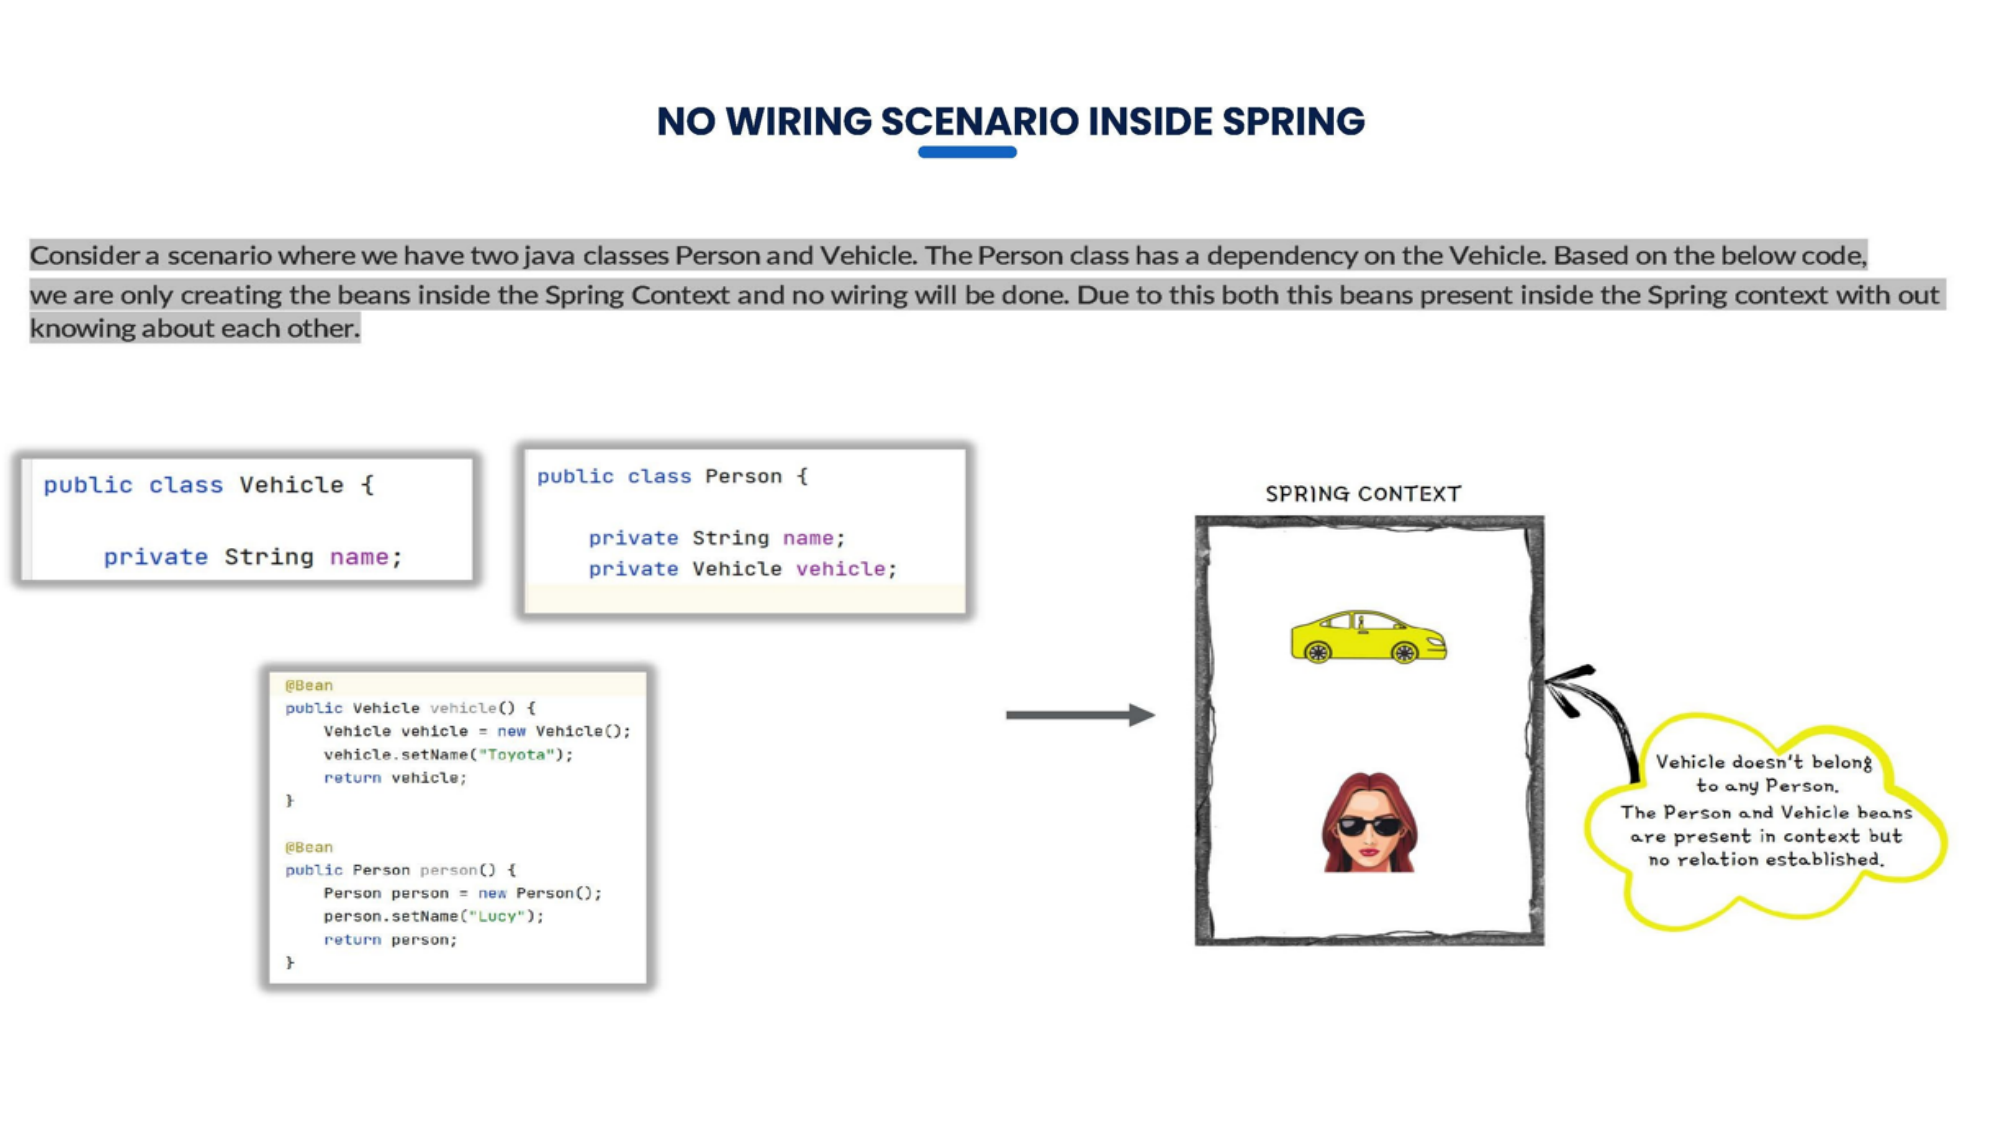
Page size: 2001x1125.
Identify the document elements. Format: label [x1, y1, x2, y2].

picture [626, 81, 1374, 177]
picture [0, 222, 1973, 1011]
